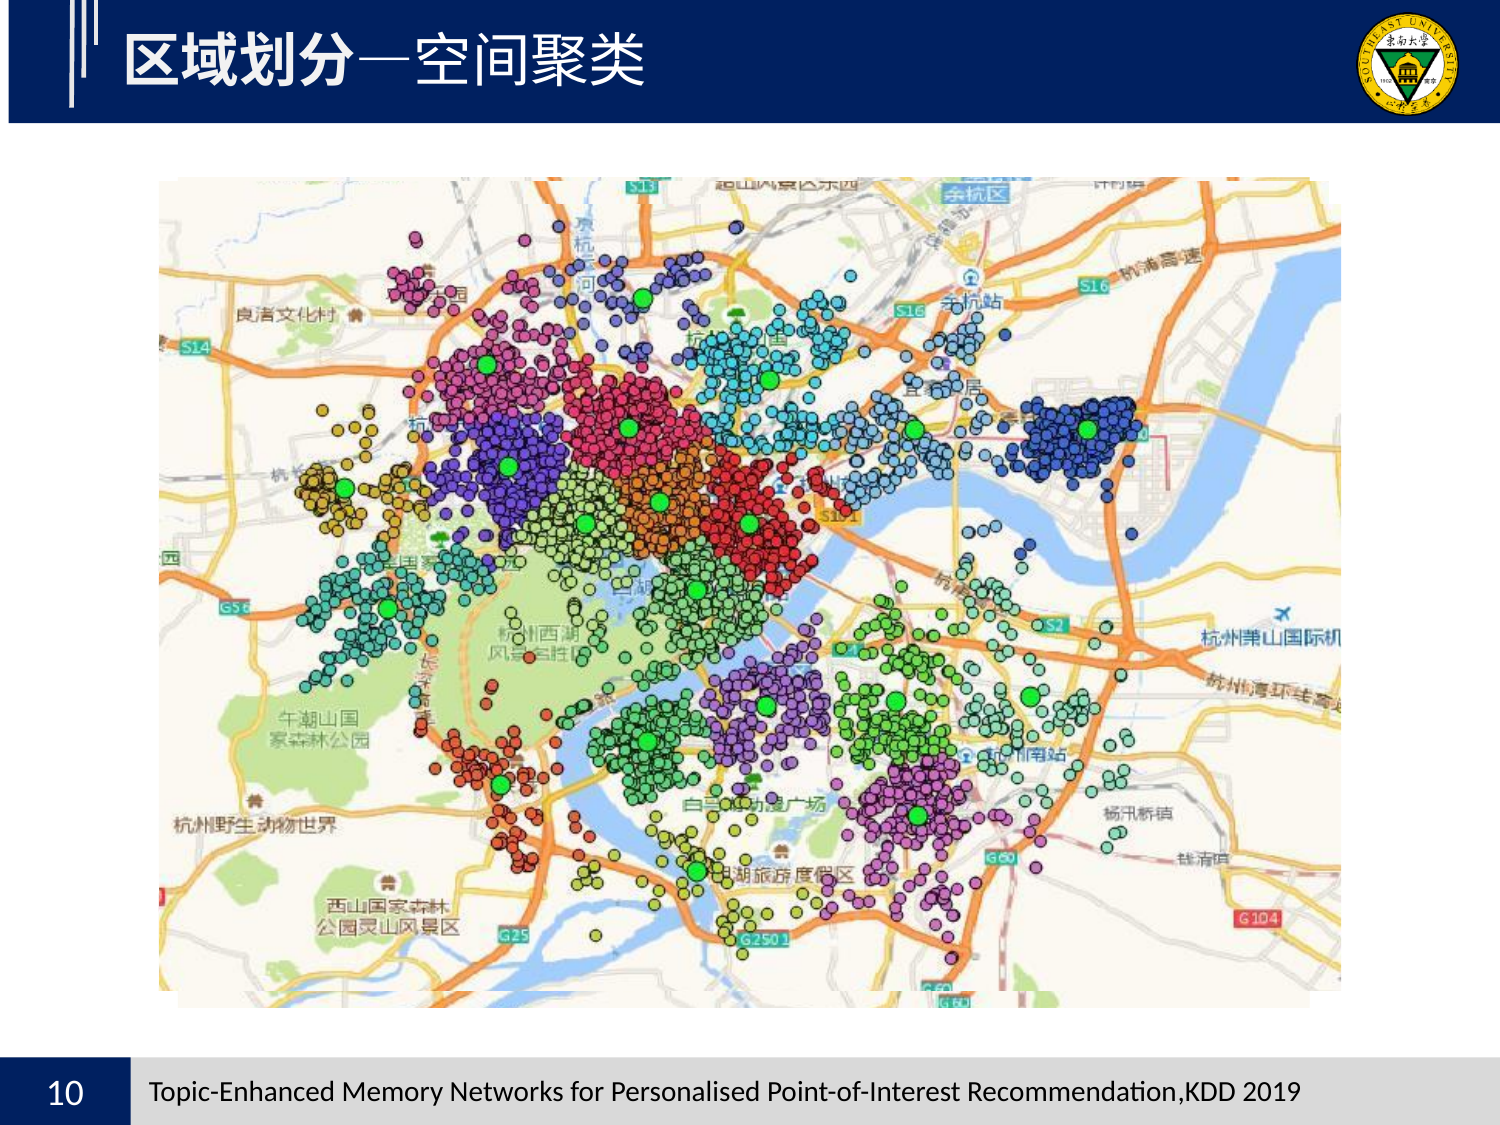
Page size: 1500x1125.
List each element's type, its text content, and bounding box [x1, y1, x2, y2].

picture [158, 177, 1342, 1008]
text_box 区域划分—空间聚类 [107, 16, 759, 101]
text_box [8, 0, 1500, 124]
picture [1356, 12, 1459, 116]
text_box Topic-Enhanced Memory Networks for Personalised Point-of-Interest Recommendation,KDD 2019 [133, 1029, 1500, 1115]
text_box 10 [31, 1060, 124, 1121]
